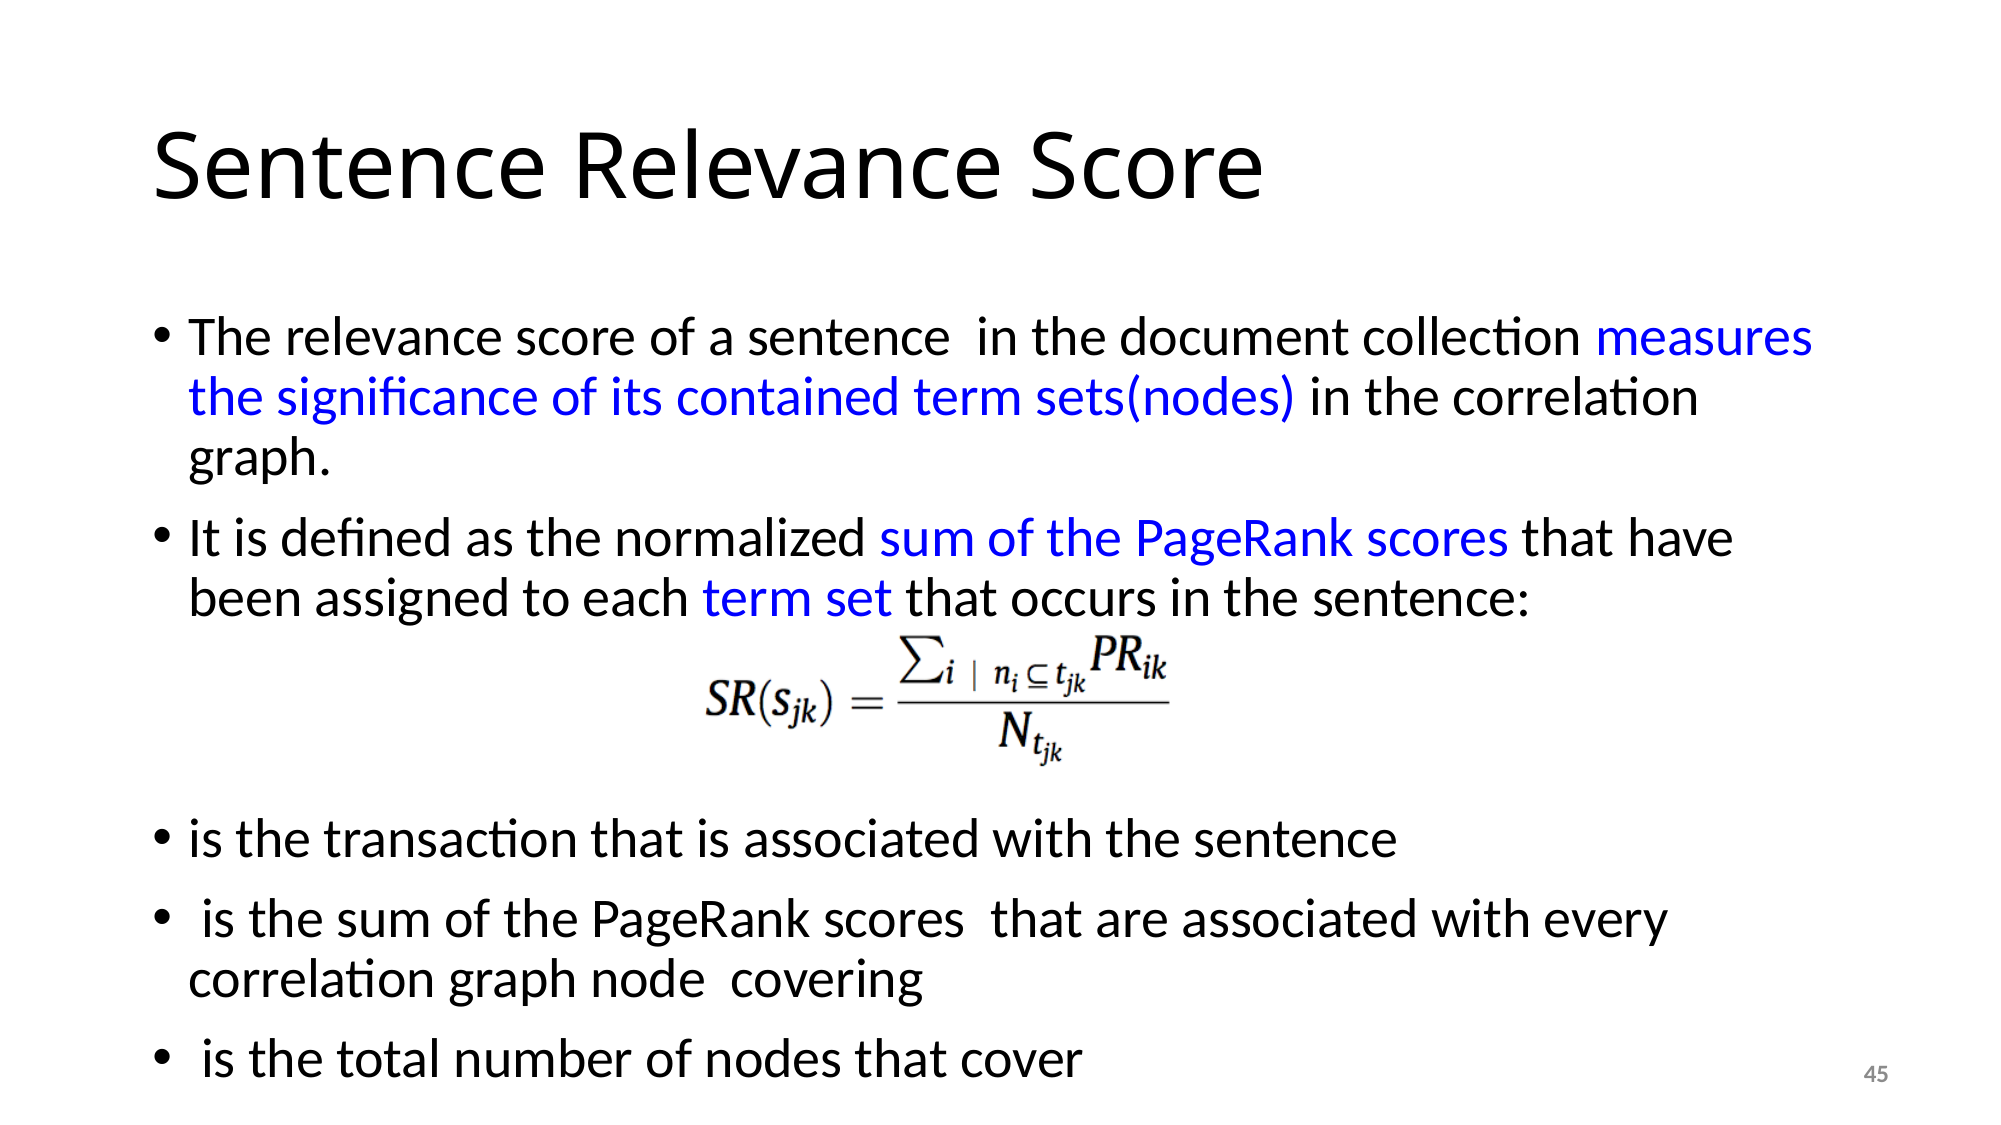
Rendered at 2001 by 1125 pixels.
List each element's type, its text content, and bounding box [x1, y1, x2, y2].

picture [681, 630, 1196, 772]
title Sentence Relevance Score [137, 59, 1863, 278]
slide_number 45 [1454, 1042, 1905, 1103]
